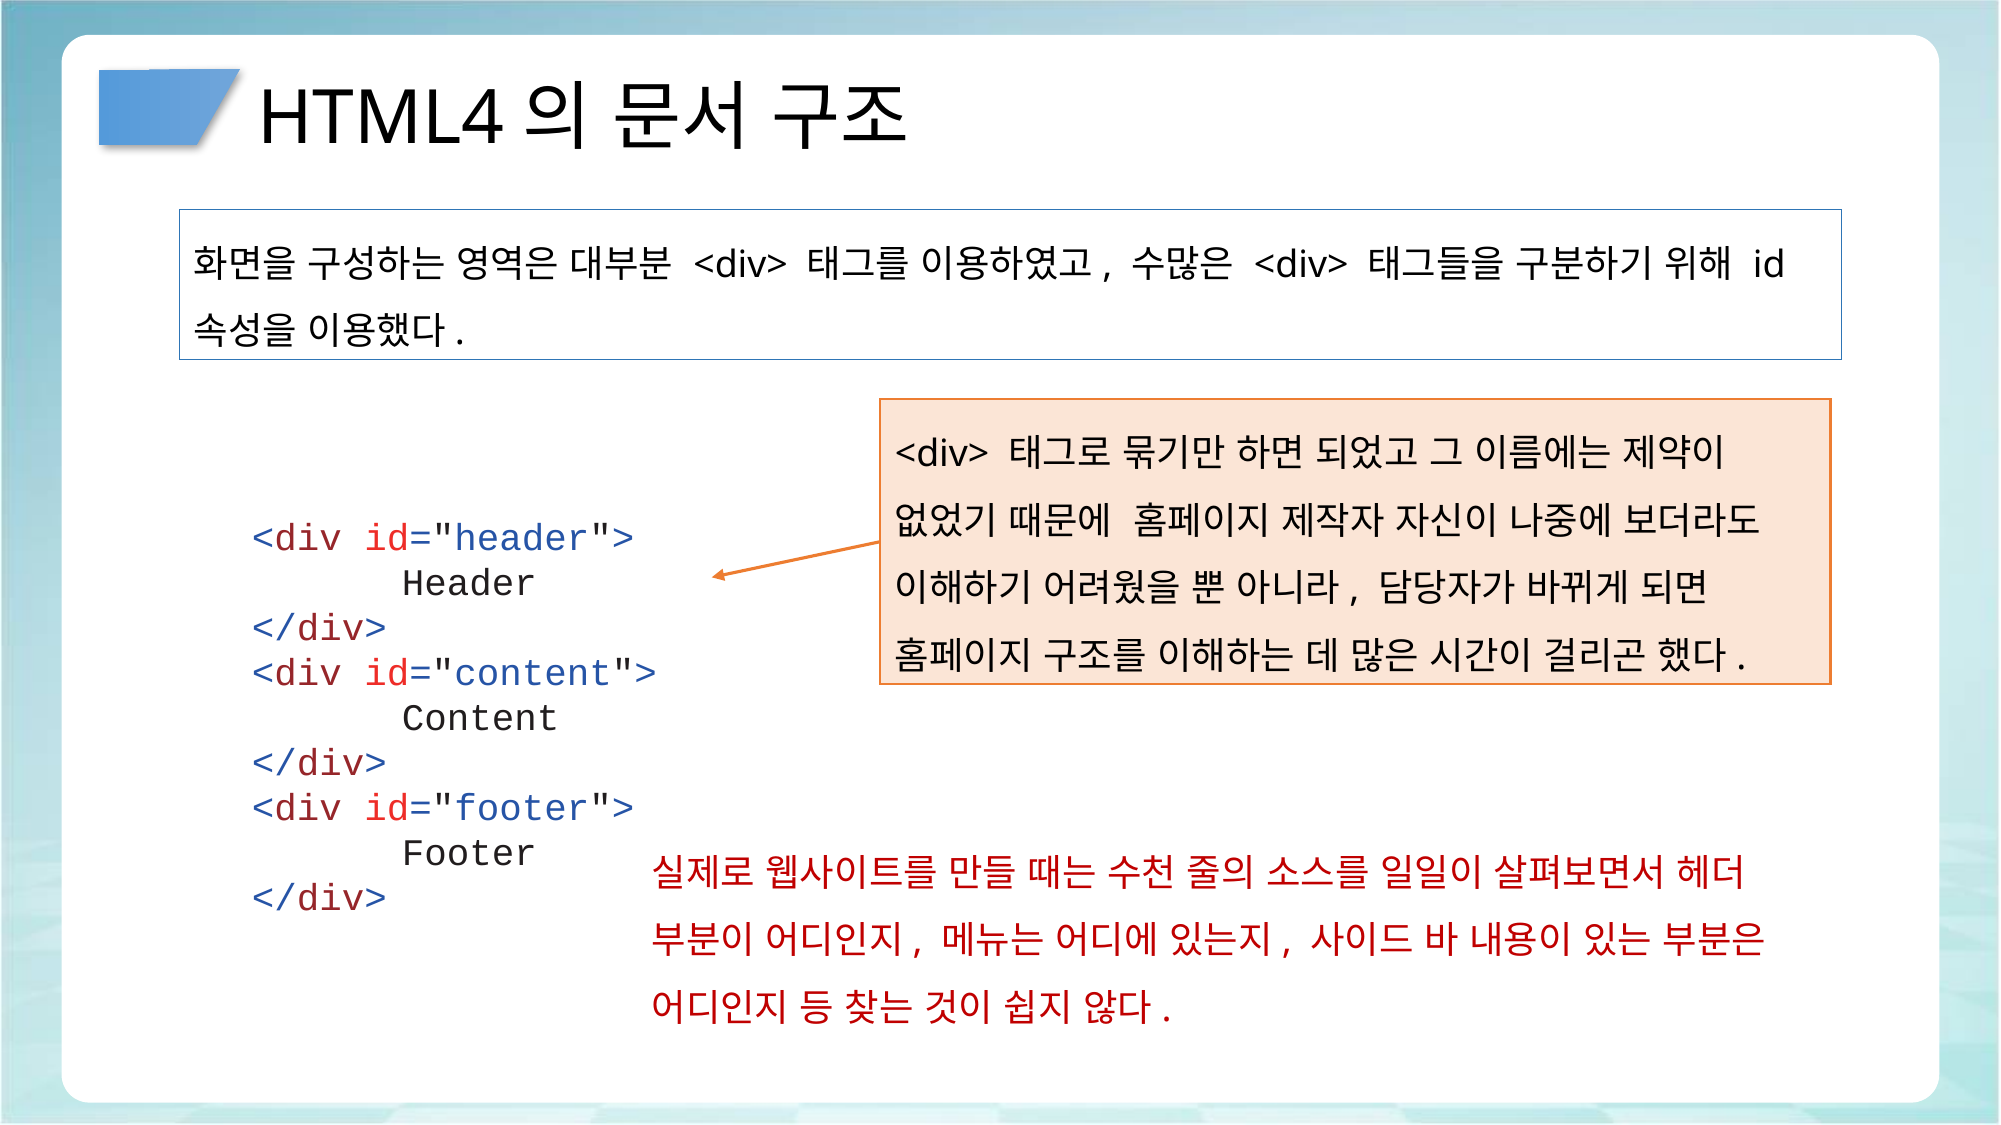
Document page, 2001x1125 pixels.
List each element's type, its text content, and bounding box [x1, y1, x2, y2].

text_box <div id="header"> Header </div> <div id="content"> Content </div> <div id="footer"> Footer </div> [237, 425, 805, 926]
text_box 실제로 웹사이트를 만들 때는 수천 줄의 소스를 일일이 살펴보면서 헤더 부분이 어디인지, 메뉴는 어디에 있는지, 사이드 바 내용이 있는 부분은 어디인지 등 찾는 것이 쉽지 않다. [636, 819, 1833, 1037]
text_box <div> 태그로 묶기만 하면 되었고 그 이름에는 제약이 없었기 때문에 홈페이지 제작자 자신이 나중에 보더라도 이해하기 어려웠을 뿐 아니라, 담당자가 바뀌게 되면 홈페이지 구조를 이해하는 데 많은 시간이 걸리곤 했다. [879, 398, 1832, 685]
title HTML4의 문서 구조 [222, 61, 1791, 177]
picture [0, 0, 2001, 1125]
text_box 화면을 구성하는 영역은 대부분 <div> 태그를 이용하였고, 수많은 <div> 태그들을 구분하기 위해 id 속성을 이용했다. [179, 209, 1842, 360]
